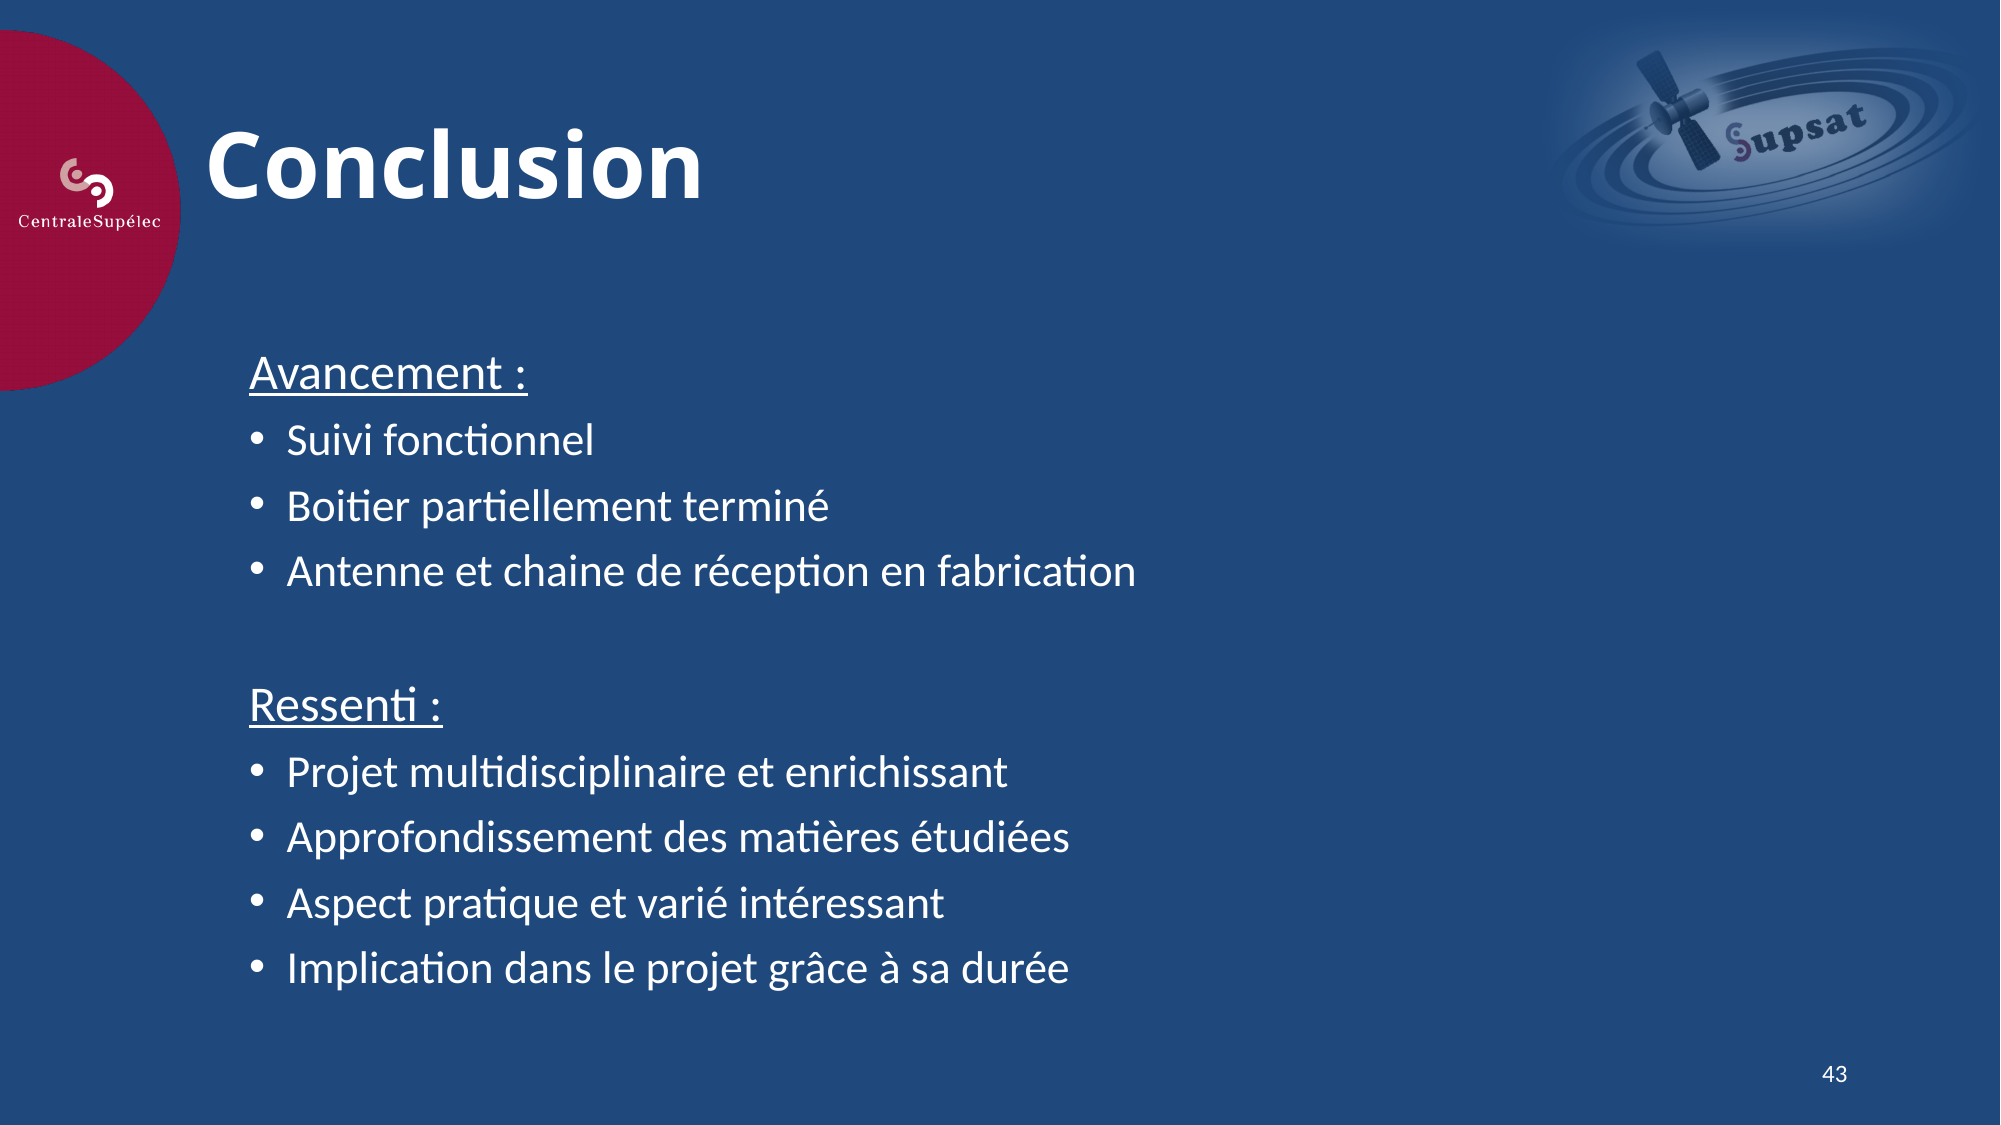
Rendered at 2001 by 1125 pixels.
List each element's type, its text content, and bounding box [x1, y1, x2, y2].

text_box Conclusion [195, 59, 1810, 278]
picture [1525, 0, 2000, 264]
picture [0, 0, 191, 410]
text_box Avancement : Suivi fonctionnel Boitier partiellement terminé Antenne et chaine de réception en fabrication Ressenti : Projet multidisciplinaire et enrichissant Approfondissement des matières étudiées Aspect pratique et varié intéressant Implication dans le projet grâce à sa durée [159, 332, 1557, 1125]
text_box 43 [1557, 1042, 1863, 1103]
